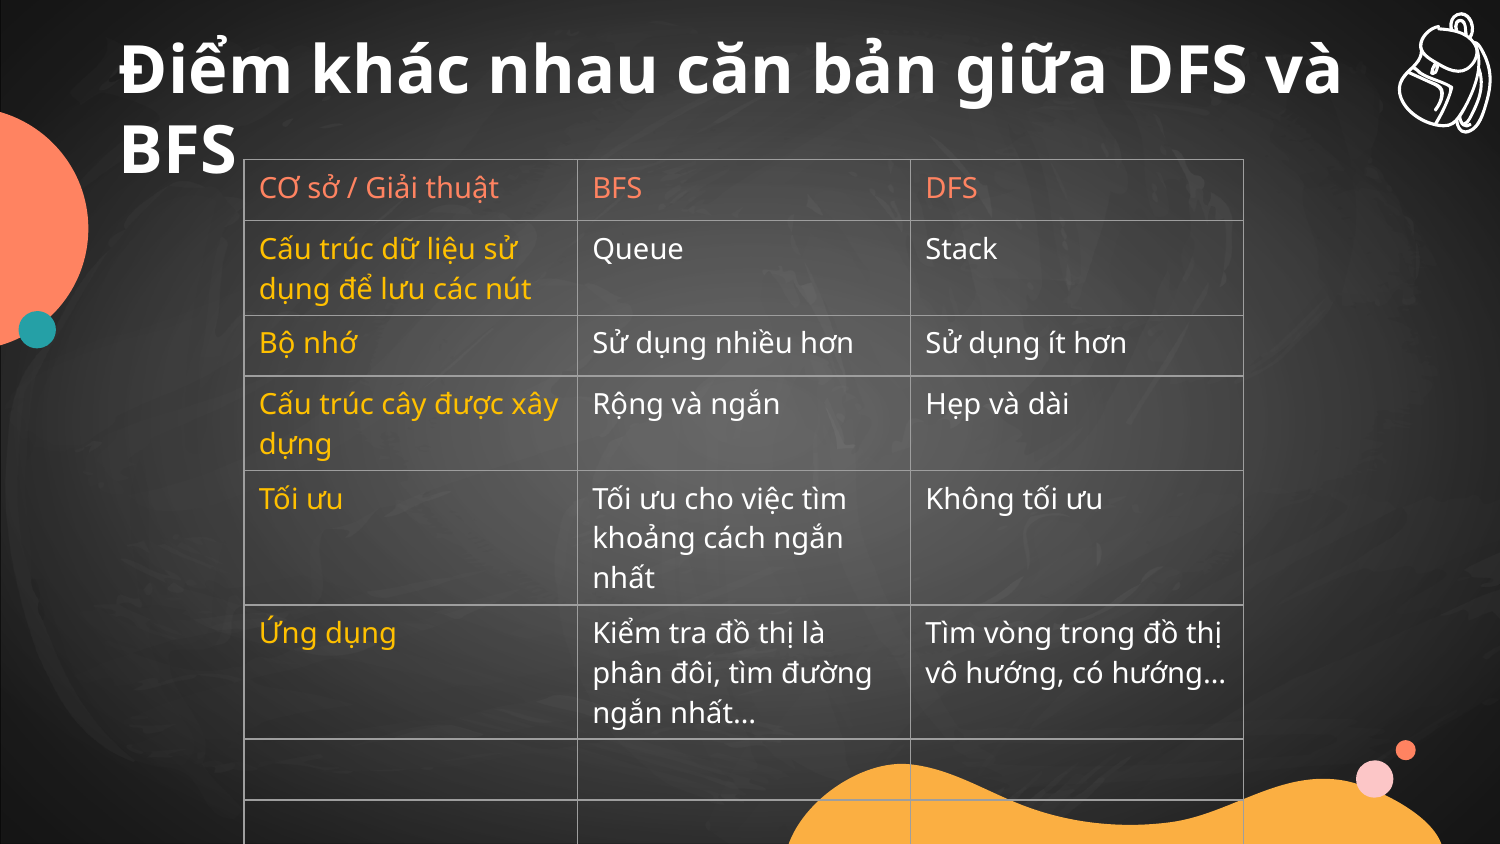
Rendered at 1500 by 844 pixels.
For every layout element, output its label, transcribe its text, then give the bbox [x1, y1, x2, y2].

table_cell Bộ nhớ [245, 316, 577, 375]
table_cell [911, 801, 1243, 844]
table_cell Không tối ưu [911, 471, 1243, 604]
table_cell Tối ưu [245, 471, 577, 604]
title Điểm khác nhau căn bản giữa DFS và BFS [104, 12, 1384, 107]
table_cell Cấu trúc cây được xây dựng [245, 377, 577, 470]
table_header BFS [578, 160, 910, 220]
table_cell Ứng dụng [245, 606, 577, 738]
table_header CƠ sở / Giải thuật [245, 160, 577, 220]
table_cell Stack [911, 221, 1243, 315]
table_header DFS [911, 160, 1243, 220]
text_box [1397, 12, 1494, 134]
table_cell Hẹp và dài [911, 377, 1243, 470]
table_cell Sử dụng ít hơn [911, 316, 1243, 375]
table_cell Queue [578, 221, 910, 315]
table_cell Rộng và ngắn [578, 377, 910, 470]
table_cell Cấu trúc dữ liệu sử dụng để lưu các nút [245, 221, 577, 315]
table_cell Kiểm tra đồ thị là phân đôi, tìm đường ngắn nhất… [578, 606, 910, 738]
table_cell [578, 801, 910, 844]
table_cell Tối ưu cho việc tìm khoảng cách ngắn nhất [578, 471, 910, 604]
picture [0, 0, 1500, 844]
table_cell [245, 801, 577, 844]
table_cell Tìm vòng trong đồ thị vô hướng, có hướng… [911, 606, 1243, 738]
table_cell [911, 740, 1243, 799]
table_cell Sử dụng nhiều hơn [578, 316, 910, 375]
table_cell [245, 740, 577, 799]
table_cell [578, 740, 910, 799]
